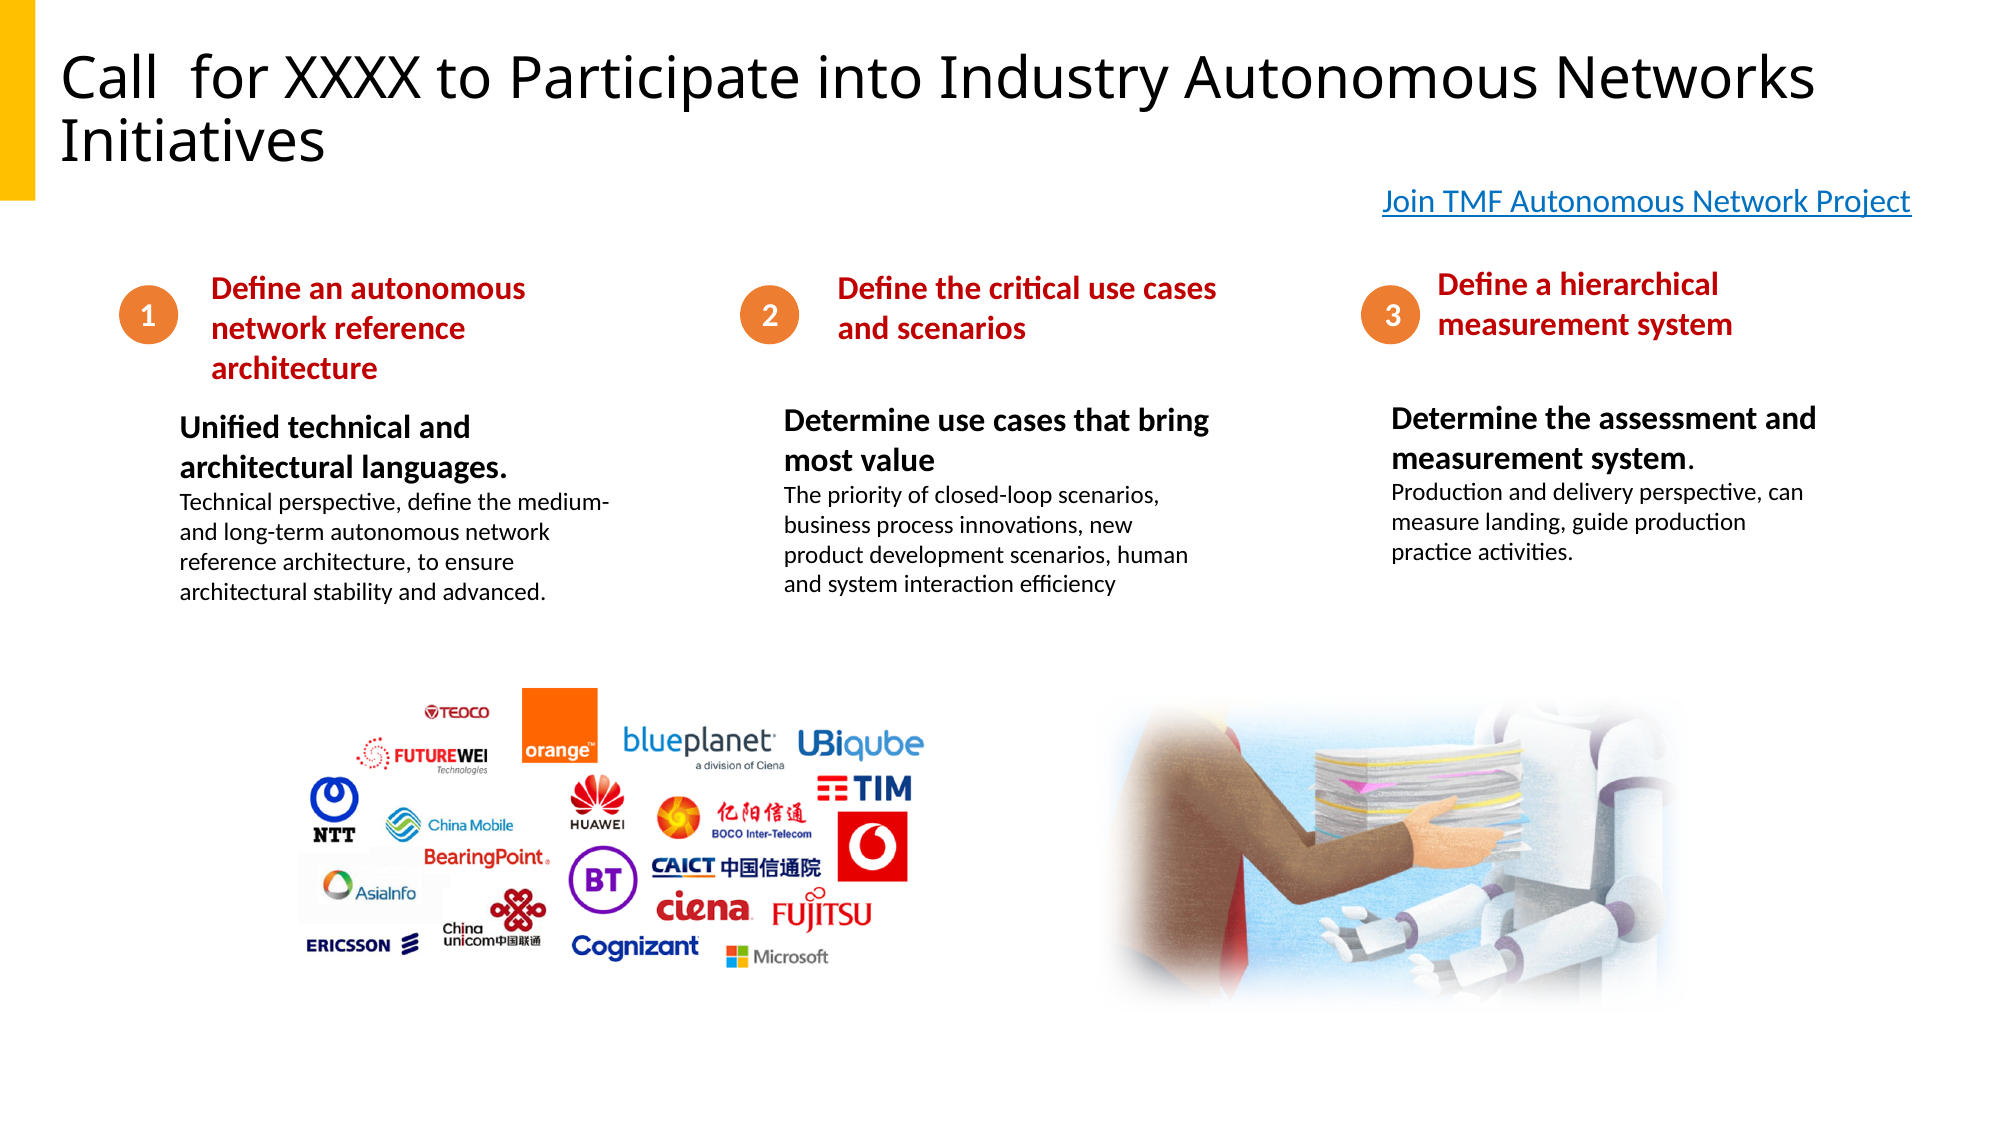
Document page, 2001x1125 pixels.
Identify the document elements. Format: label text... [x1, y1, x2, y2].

text_box Define the critical use cases and scenarios [828, 320, 1274, 349]
text_box Call for XXXX to Participate into Industry Autonomous Networks Initiatives [45, 40, 2000, 182]
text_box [1361, 285, 1421, 345]
text_box Define an autonomous network reference architecture [202, 337, 609, 373]
text_box [1310, 254, 1862, 322]
text_box [0, 0, 36, 202]
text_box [119, 285, 179, 345]
text_box [695, 215, 1247, 400]
text_box Determine the assessment and measurement system. Production and delivery perspective, can measure landing, guide production practice activities. [1382, 391, 1828, 652]
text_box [740, 285, 800, 345]
text_box Join TMF Autonomous Network Project [1367, 172, 1933, 227]
text_box Determine use cases that bring most value The priority of closed-loop scenarios, business process innovations, new product development scenarios, human and system interaction efficiency [774, 393, 1220, 654]
text_box Unified technical and architectural languages. Technical perspective, define the medium- and long-term autonomous network reference architecture, to ensure architectural stability and advanced. [170, 401, 626, 727]
picture [286, 651, 938, 1005]
text_box Define a hierarchical measurement system [1428, 302, 1874, 360]
picture [1097, 693, 1689, 1015]
